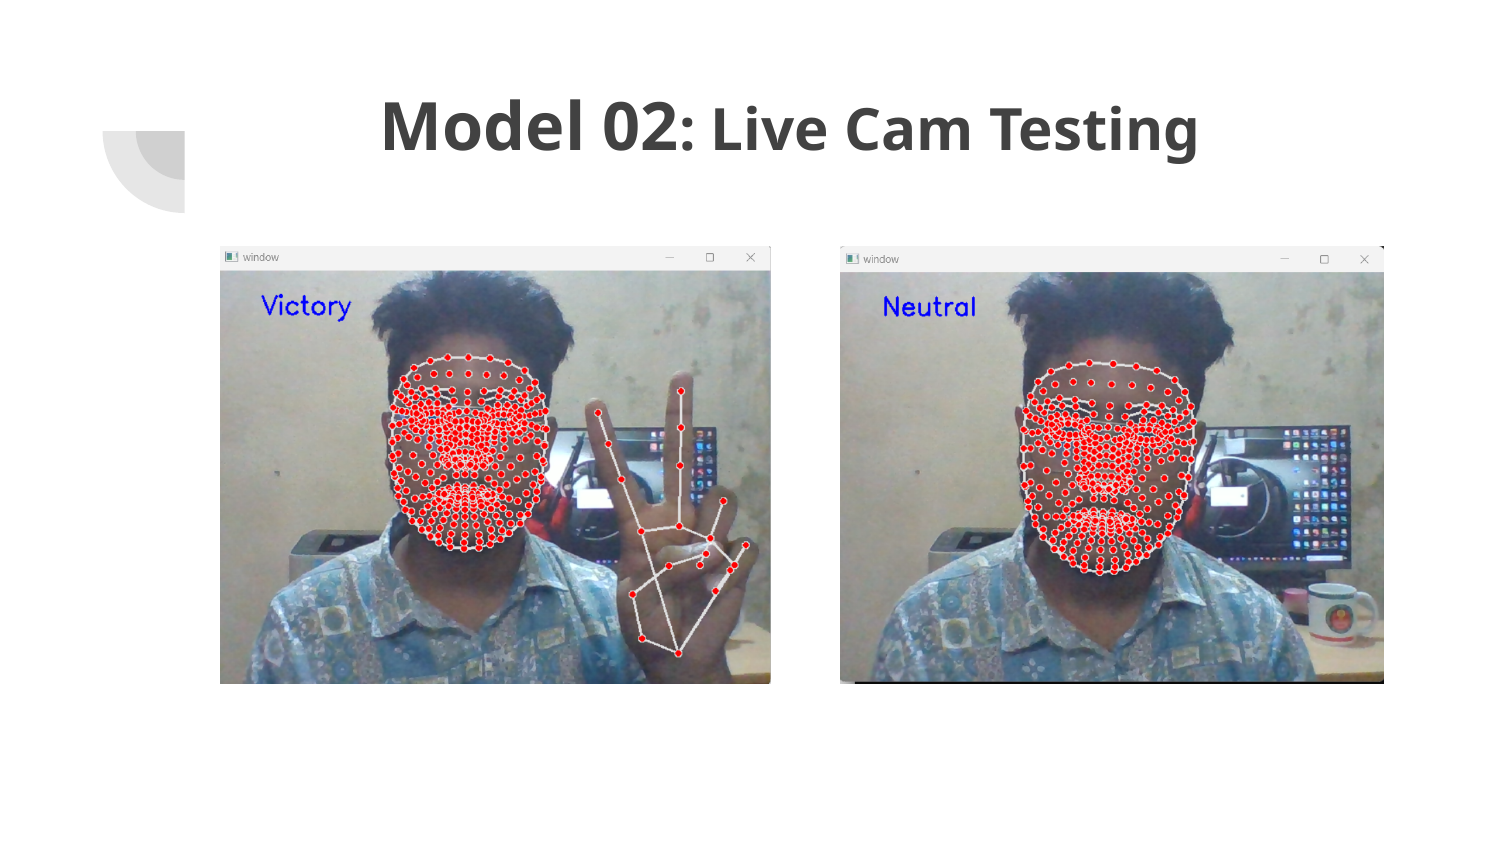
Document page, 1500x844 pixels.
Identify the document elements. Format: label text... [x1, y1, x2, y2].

title Model 02: Live Cam Testing [220, 69, 1375, 181]
picture [220, 246, 772, 684]
picture [840, 246, 1384, 684]
